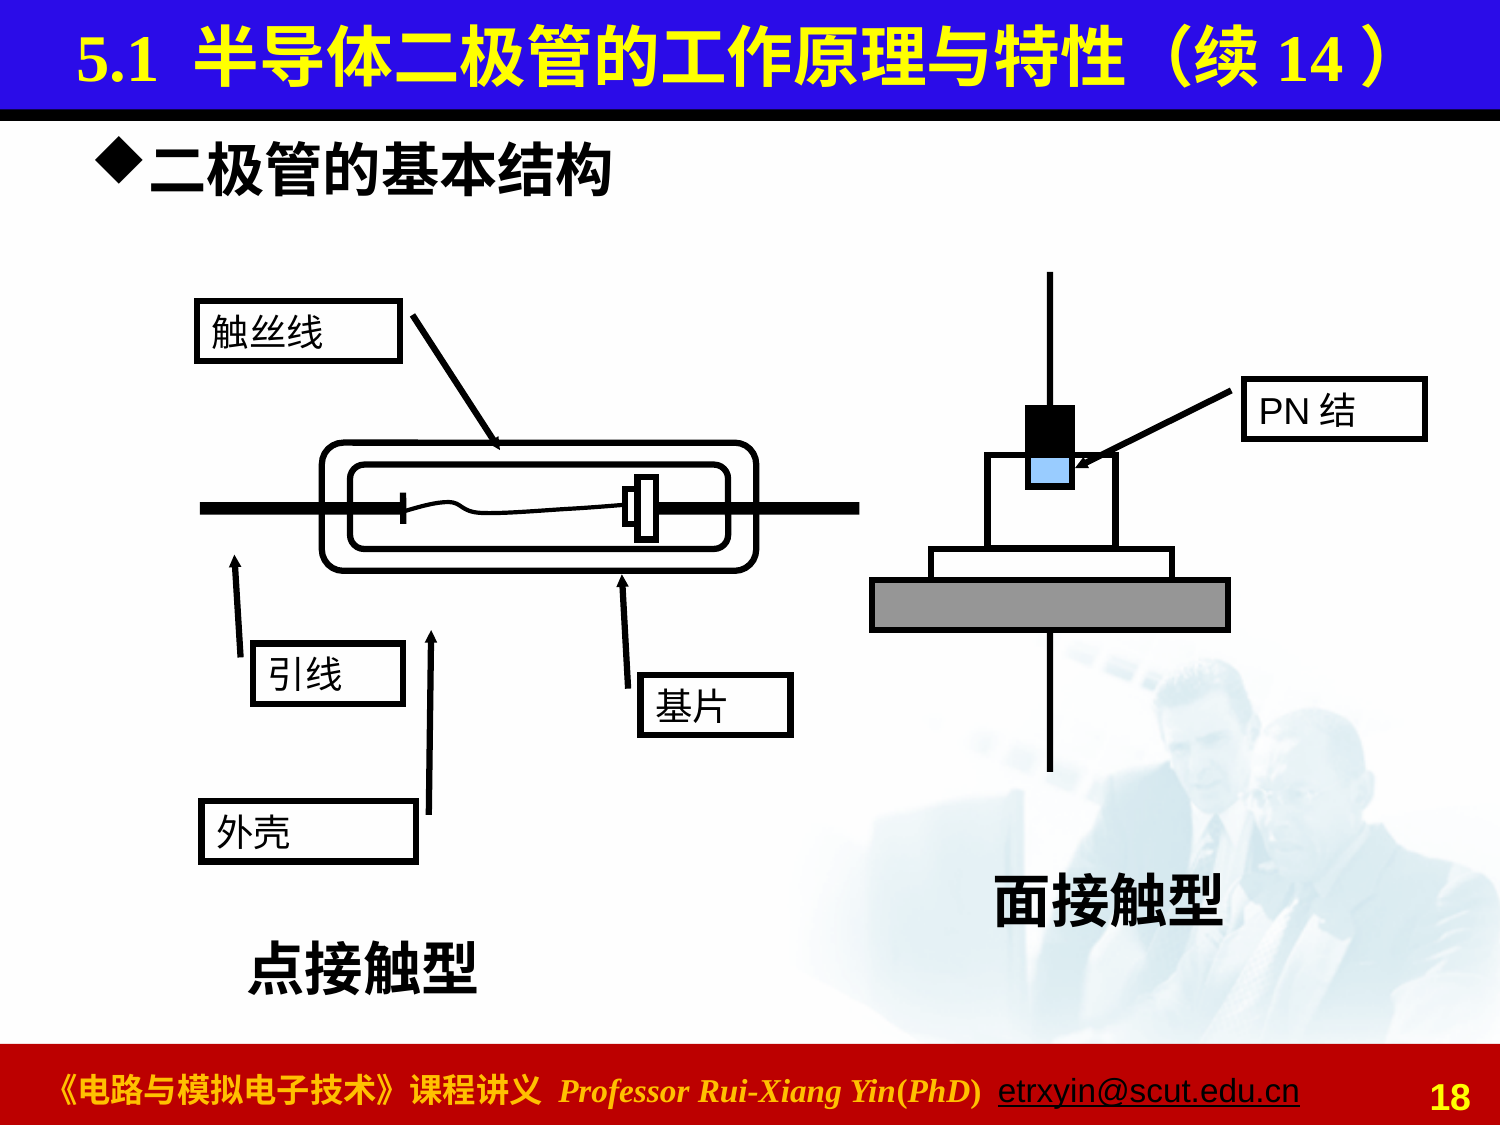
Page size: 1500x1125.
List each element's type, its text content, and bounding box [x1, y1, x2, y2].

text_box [196, 290, 860, 873]
list 二极管的基本结构 [0, 125, 1459, 1035]
title 5.1 半导体二极管的工作原理与特性（续14） [0, 0, 1500, 110]
text_box 点接触型 [231, 924, 544, 1010]
picture [0, 121, 1500, 1043]
slide_number 18 [1344, 1065, 1486, 1113]
text_box 面接触型 [978, 856, 1290, 942]
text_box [871, 271, 1426, 773]
